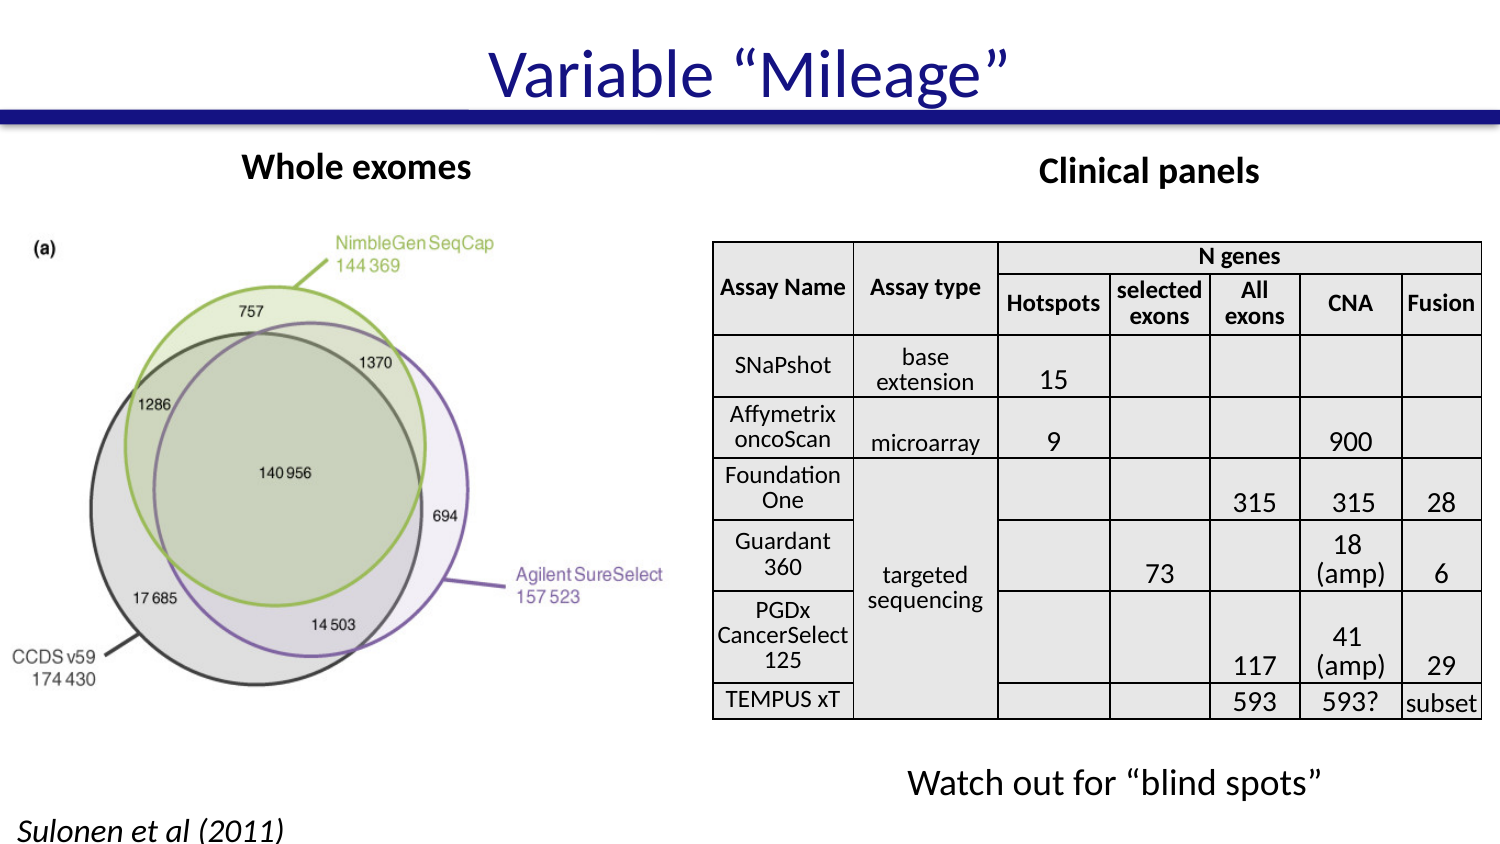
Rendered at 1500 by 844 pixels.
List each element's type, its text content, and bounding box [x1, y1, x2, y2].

table_cell Affymetrix oncoScan [714, 398, 853, 457]
text_box Whole exomes [226, 134, 487, 194]
table_cell 593? [1301, 684, 1401, 718]
table_cell [999, 521, 1109, 590]
table_cell All exons [1211, 275, 1299, 334]
table_cell base extension [854, 336, 997, 396]
table_cell [1301, 336, 1401, 396]
table_cell 18 (amp) [1301, 521, 1401, 590]
table_cell 73 [1111, 521, 1209, 590]
table_cell targeted sequencing [854, 459, 997, 718]
table_cell TEMPUS xT [714, 684, 853, 718]
table_header N genes [999, 243, 1481, 273]
table_cell selected exons [1111, 275, 1209, 334]
table_cell [1111, 459, 1209, 519]
table_cell 6 [1403, 521, 1481, 590]
table_cell Guardant 360 [714, 521, 853, 590]
table_cell [1211, 336, 1299, 396]
table_cell subset [1403, 684, 1481, 718]
table_cell 315 [1211, 459, 1299, 519]
table_cell [1111, 684, 1209, 718]
table_cell 41 (amp) [1301, 592, 1401, 682]
table_cell [1211, 398, 1299, 457]
title Variable “Mileage” [75, 0, 1425, 141]
table_cell 593 [1211, 684, 1299, 718]
picture [5, 226, 697, 748]
table_header Assay Name [714, 243, 853, 334]
table_cell [999, 459, 1109, 519]
table_cell 29 [1403, 592, 1481, 682]
text_box Sulonen et al (2011) [2, 801, 301, 844]
table_cell PGDx CancerSelect125 [714, 592, 853, 682]
table_cell Foundation One [714, 459, 853, 519]
table_cell 15 [999, 336, 1109, 396]
table_cell Hotspots [999, 275, 1109, 334]
table_cell [1111, 592, 1209, 682]
text_box Watch out for “blind spots” [892, 750, 1338, 811]
table_cell 9 [999, 398, 1109, 457]
table_cell [999, 592, 1109, 682]
table_cell 900 [1301, 398, 1401, 457]
table_cell microarray [854, 398, 997, 457]
table_cell [1403, 398, 1481, 457]
text_box Clinical panels [1024, 138, 1276, 199]
table_cell [1111, 398, 1209, 457]
table_cell CNA [1301, 275, 1401, 334]
table_cell 28 [1403, 459, 1481, 519]
table_cell [1403, 336, 1481, 396]
table_cell SNaPshot [714, 336, 853, 396]
table_header Assay type [854, 243, 997, 334]
table_cell 117 [1211, 592, 1299, 682]
table_cell [1111, 336, 1209, 396]
table_cell [999, 684, 1109, 718]
table_cell Fusion [1403, 275, 1481, 334]
table_cell 315 [1301, 459, 1401, 519]
table_cell [1211, 521, 1299, 590]
